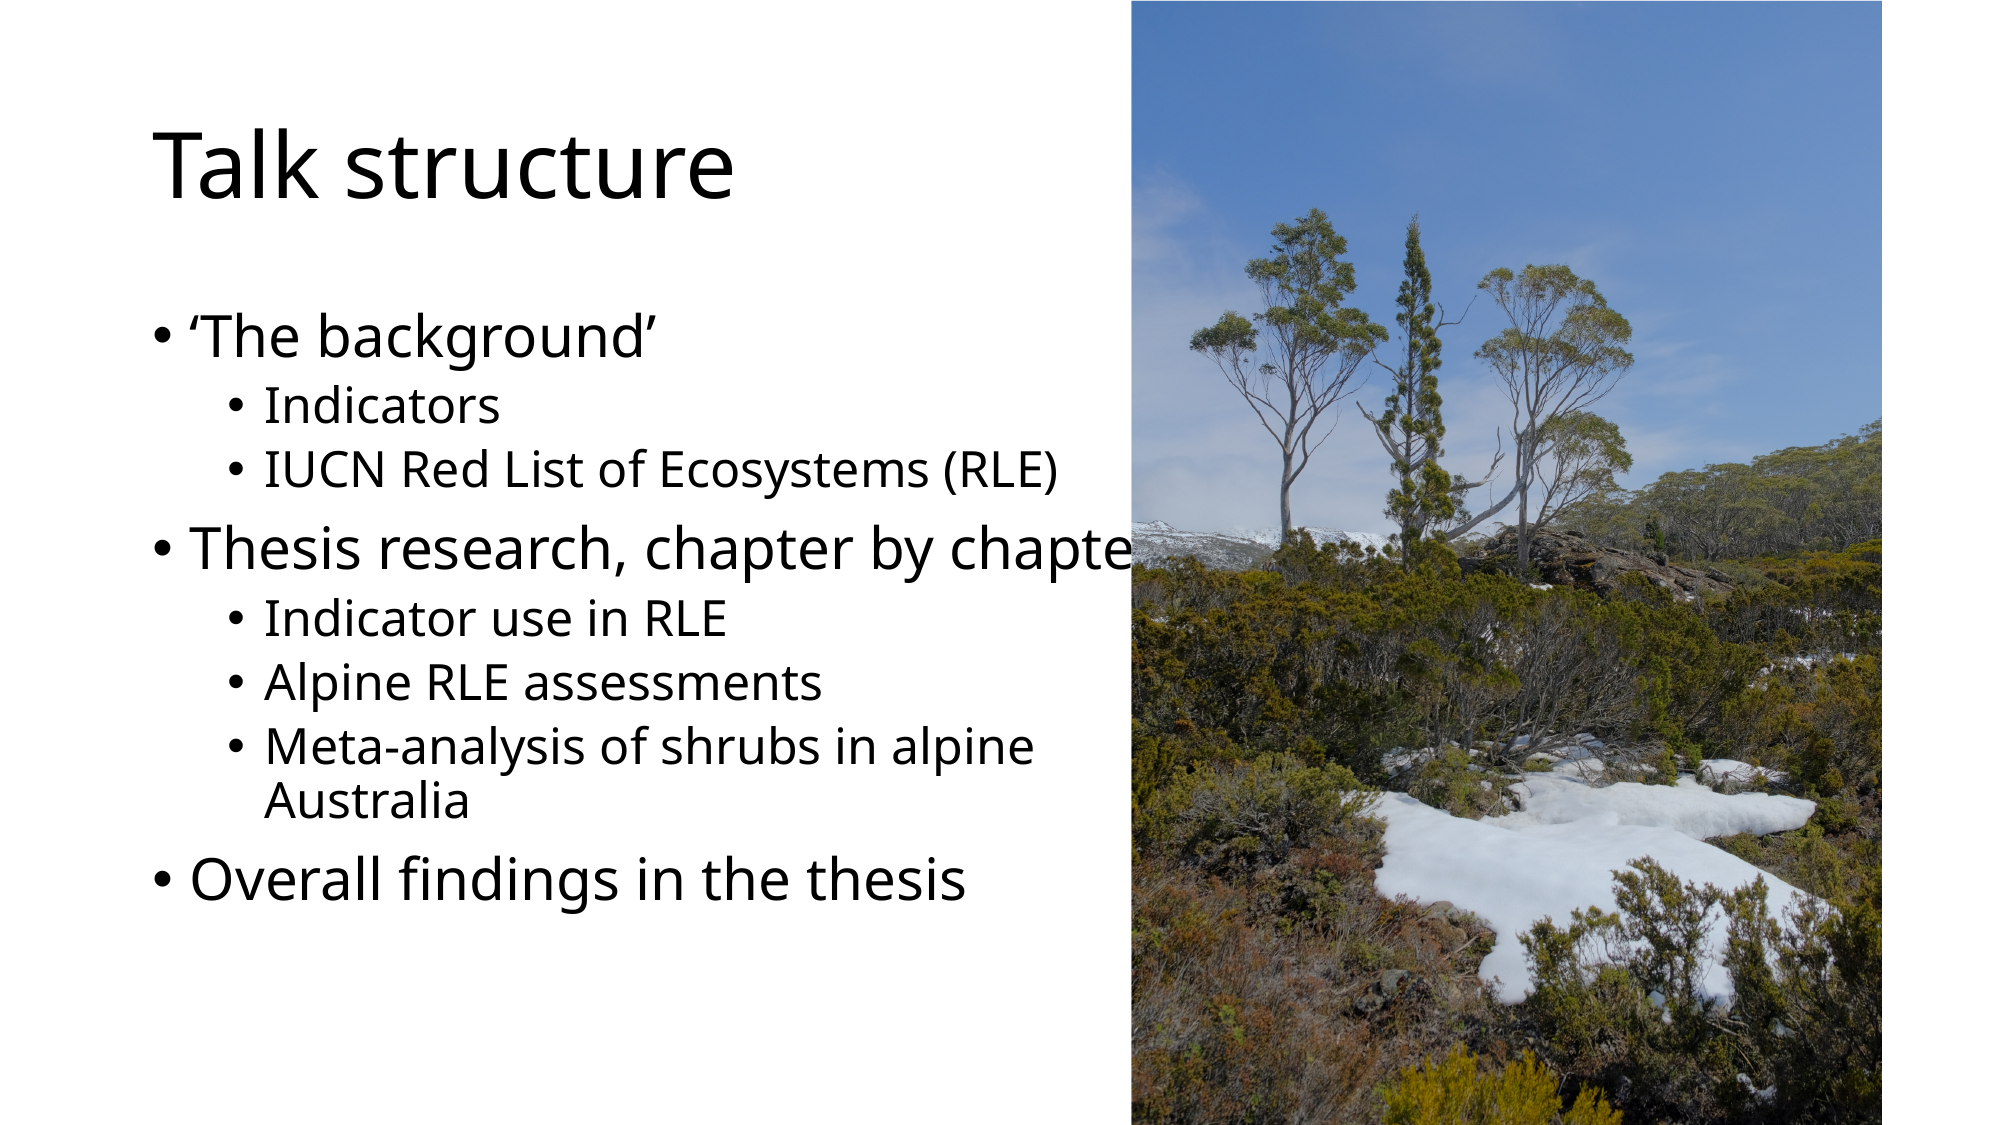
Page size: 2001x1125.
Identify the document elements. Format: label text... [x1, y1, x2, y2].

list ‘The background’ Indicators IUCN Red List of Ecosystems (RLE) Thesis research, chapter by chapter Indicator use in RLE Alpine RLE assessments Meta-analysis of shrubs in alpine Australia Overall findings in the thesis [137, 299, 1131, 1014]
picture [943, 2, 2000, 1124]
title Talk structure [137, 59, 1131, 278]
